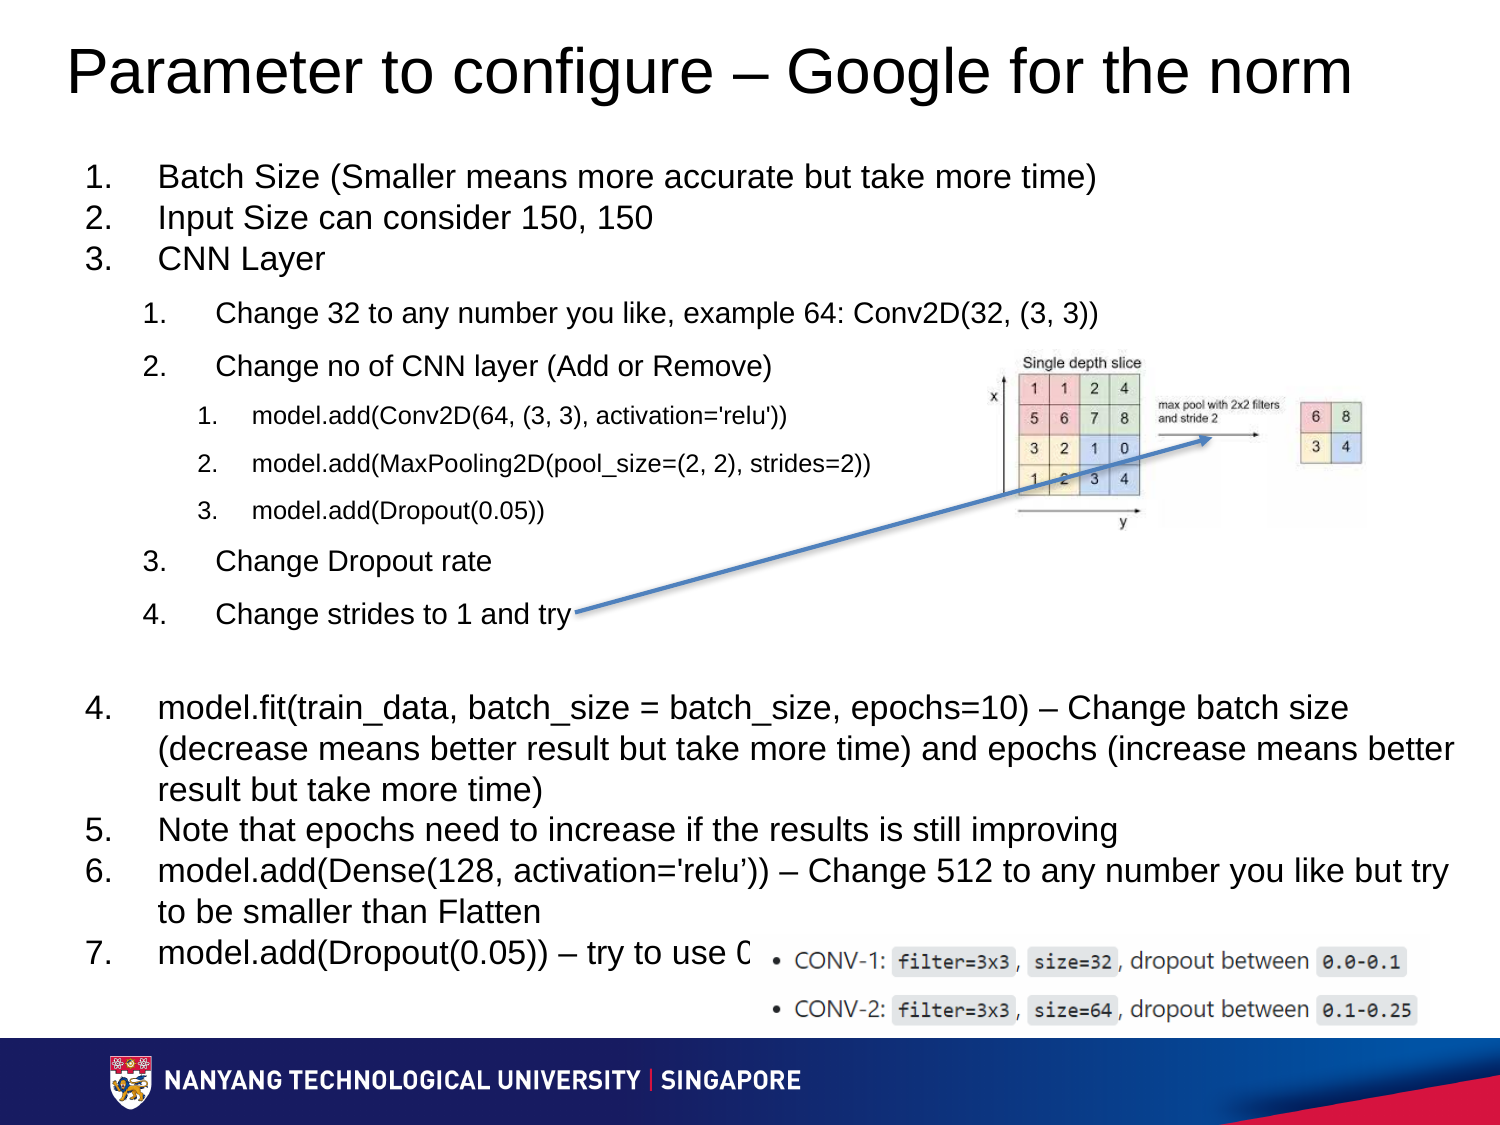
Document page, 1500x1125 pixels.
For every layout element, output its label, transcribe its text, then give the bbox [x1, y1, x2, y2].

picture [987, 349, 1367, 531]
title Parameter to configure – Google for the norm [51, 14, 1449, 141]
list Batch Size (Smaller means more accurate but take more time) Input Size can consider 150, 150 CNN Layer Change 32 to any number you like, example 64: Conv2D(32, (3, 3)) Change no of CNN layer (Add or Remove) model.add(Conv2D(64, (3, 3), activation='relu')) model.add(MaxPooling2D(pool_size=(2, 2), strides=2)) model.add(Dropout(0.05)) Change Dropout rate Change strides to 1 and try model.fit(train_data, batch_size = batch_size, epochs=10) – Change batch size (decrease means better result but take more time) and epochs (increase means better result but take more time) Note that epochs need to increase if the results is still improving model.add(Dense(128, activation='relu’)) – Change 512 to any number you like but try to be smaller than Flatten model.add(Dropout(0.05)) – try to use 0.2 [56, 140, 1475, 989]
picture [749, 934, 1430, 1036]
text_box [574, 437, 1213, 613]
picture [0, 1038, 1500, 1125]
